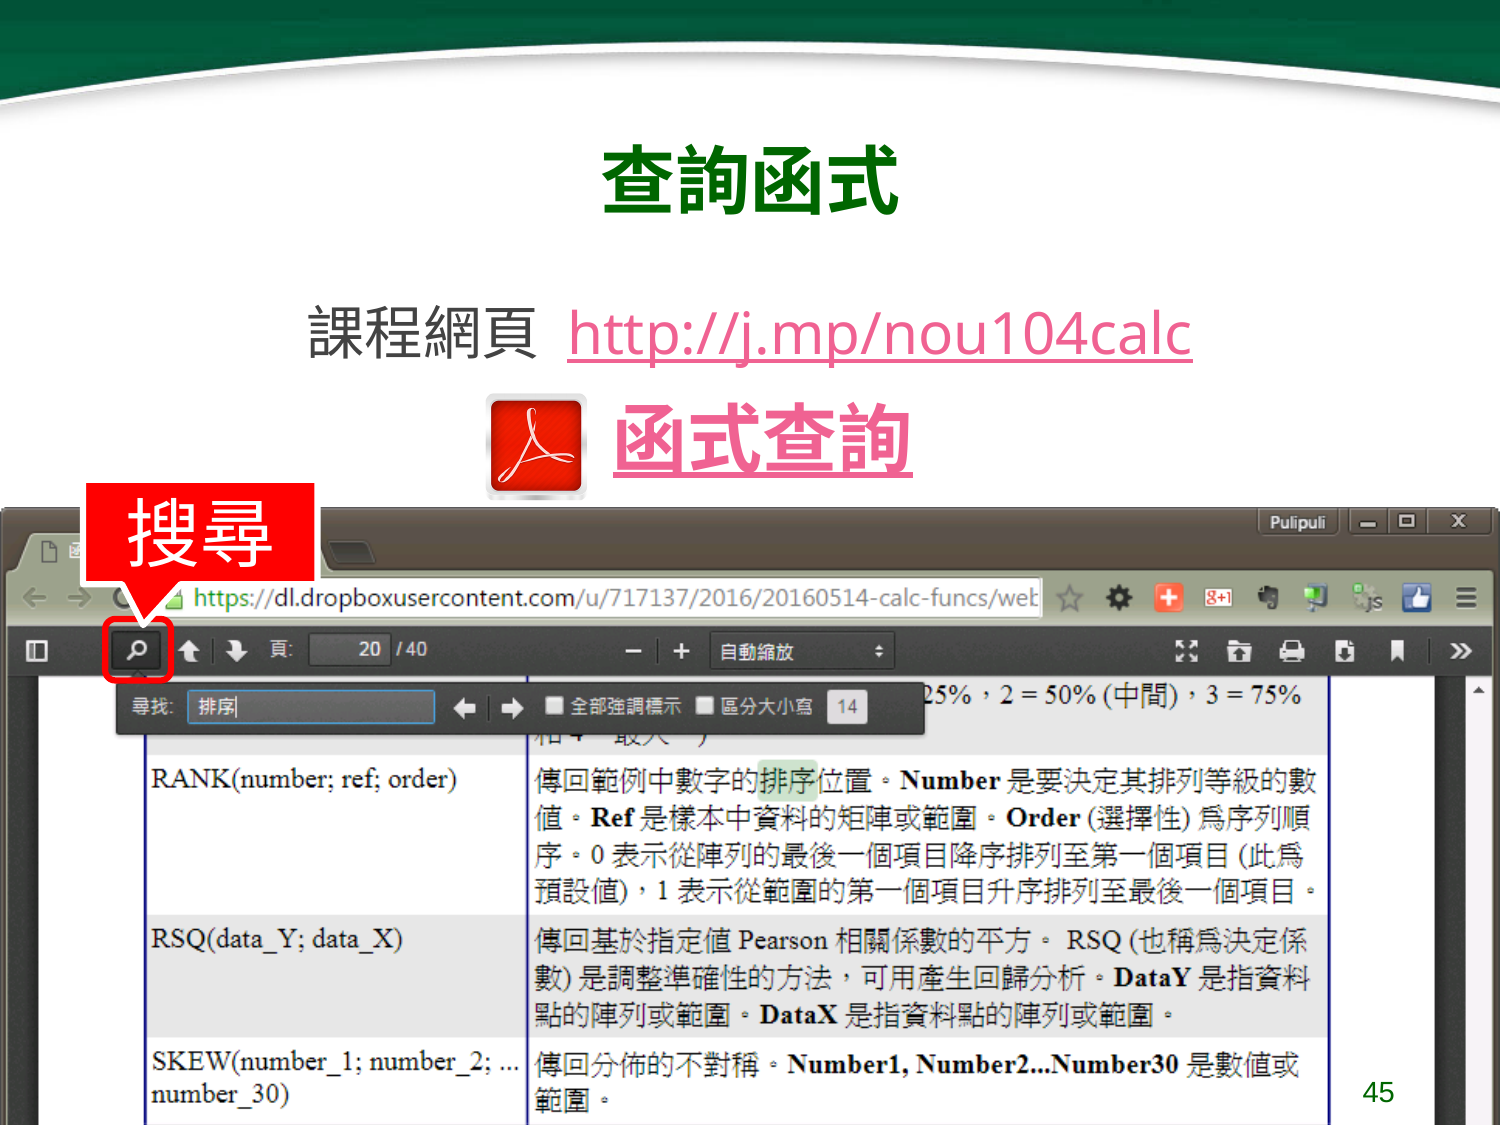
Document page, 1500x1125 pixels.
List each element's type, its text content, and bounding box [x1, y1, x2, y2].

list 課程網頁 http://j.mp/nou104calc [51, 268, 1449, 505]
text_box 函式查詢 [597, 379, 1064, 505]
title 查詢函式 [51, 112, 1449, 246]
picture [0, 0, 1500, 1125]
text_box 搜尋 [83, 479, 318, 505]
